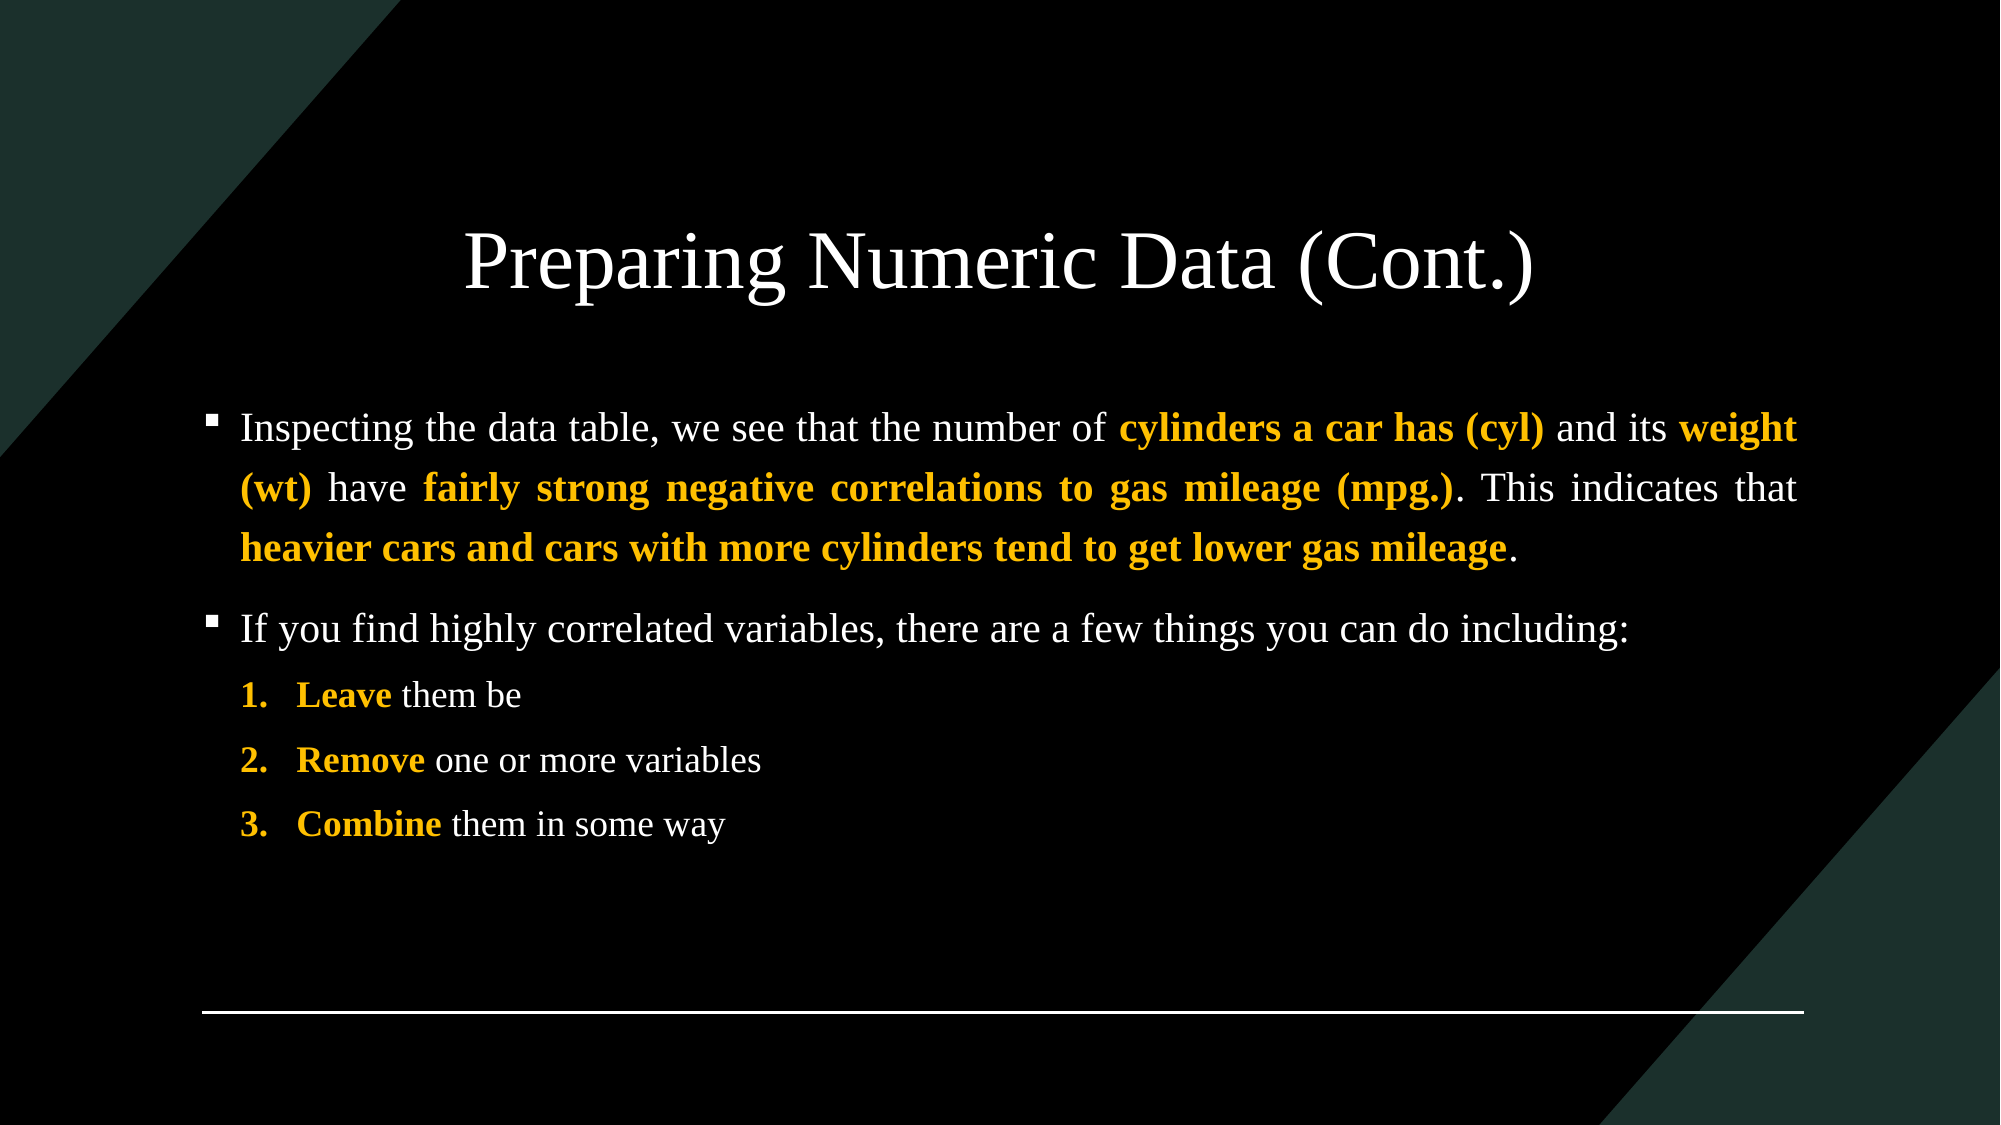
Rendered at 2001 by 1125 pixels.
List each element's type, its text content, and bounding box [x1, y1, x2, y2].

title Preparing Numeric Data (Cont.) [187, 143, 1813, 367]
list Inspecting the data table, we see that the number of cylinders a car has (cyl) and its weight (wt) have fairly strong negative correlations to gas mileage (mpg.). This indicates that heavier cars and cars with more cylinders tend to get lower gas mileage. If you find highly correlated variables, there are a few things you can do including: Leave them be Remove one or more variables Combine them in some way [187, 382, 1813, 968]
